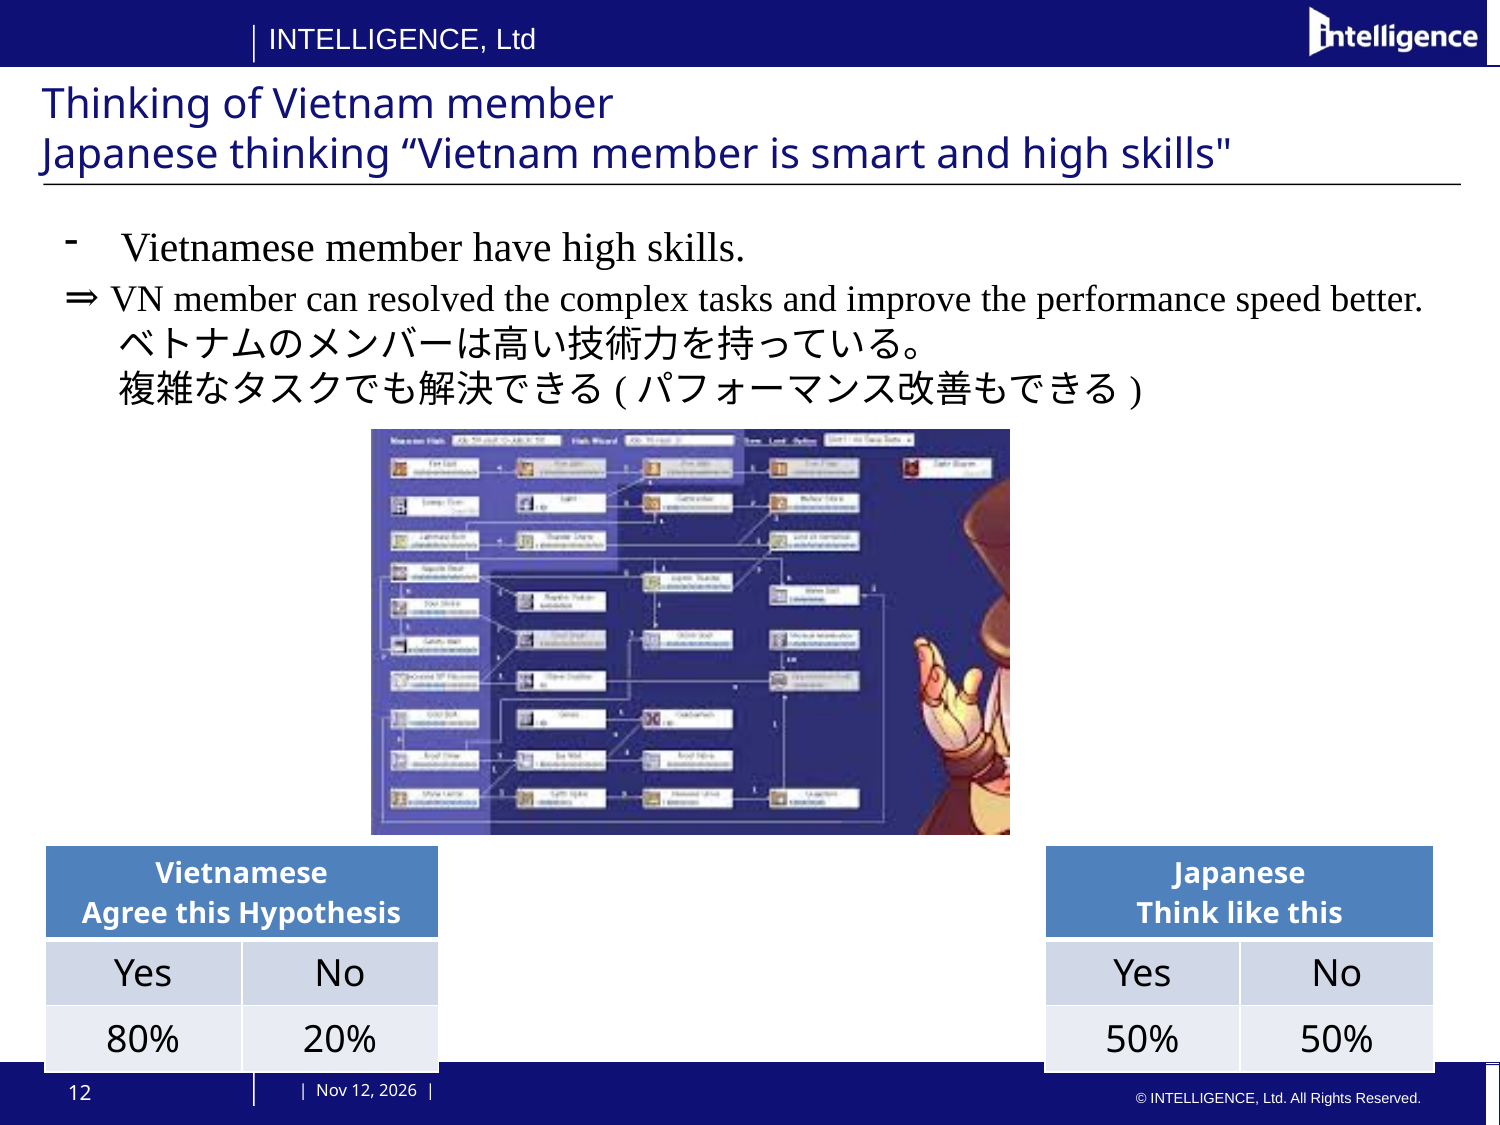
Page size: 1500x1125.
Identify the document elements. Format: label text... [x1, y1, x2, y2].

table_cell Yes [46, 942, 241, 1005]
table_cell 80% [46, 1006, 241, 1071]
table_cell No [1241, 942, 1433, 1005]
text_box Vietnamese member have high skills. ⇒ VN member can resolved the complex tasks and improve the performance speed better. ベトナムのメンバーは高い技術力を持っている。 複雑なタスクでも解決できる(パフォーマンス改善もできる) [49, 208, 1459, 1024]
footer | 31-Oct-14 | [275, 1071, 1175, 1125]
table_cell No [243, 942, 438, 1005]
table_cell Yes [1046, 942, 1239, 1005]
title Thinking of Vietnam member Japanese thinking “Vietnam member is smart and high skills" [41, 66, 1460, 185]
slide_number 12 [53, 1073, 254, 1118]
picture [1175, 1066, 1486, 1125]
picture [0, 1063, 275, 1125]
table_header Japanese Think like this [1046, 846, 1433, 937]
table_cell 20% [243, 1006, 438, 1071]
table_header Vietnamese Agree this Hypothesis [46, 846, 438, 937]
table_cell 50% [1046, 1006, 1239, 1071]
picture [439, 1066, 1044, 1071]
table_cell 50% [1241, 1006, 1433, 1071]
picture [371, 428, 1011, 835]
picture [0, 0, 1487, 65]
